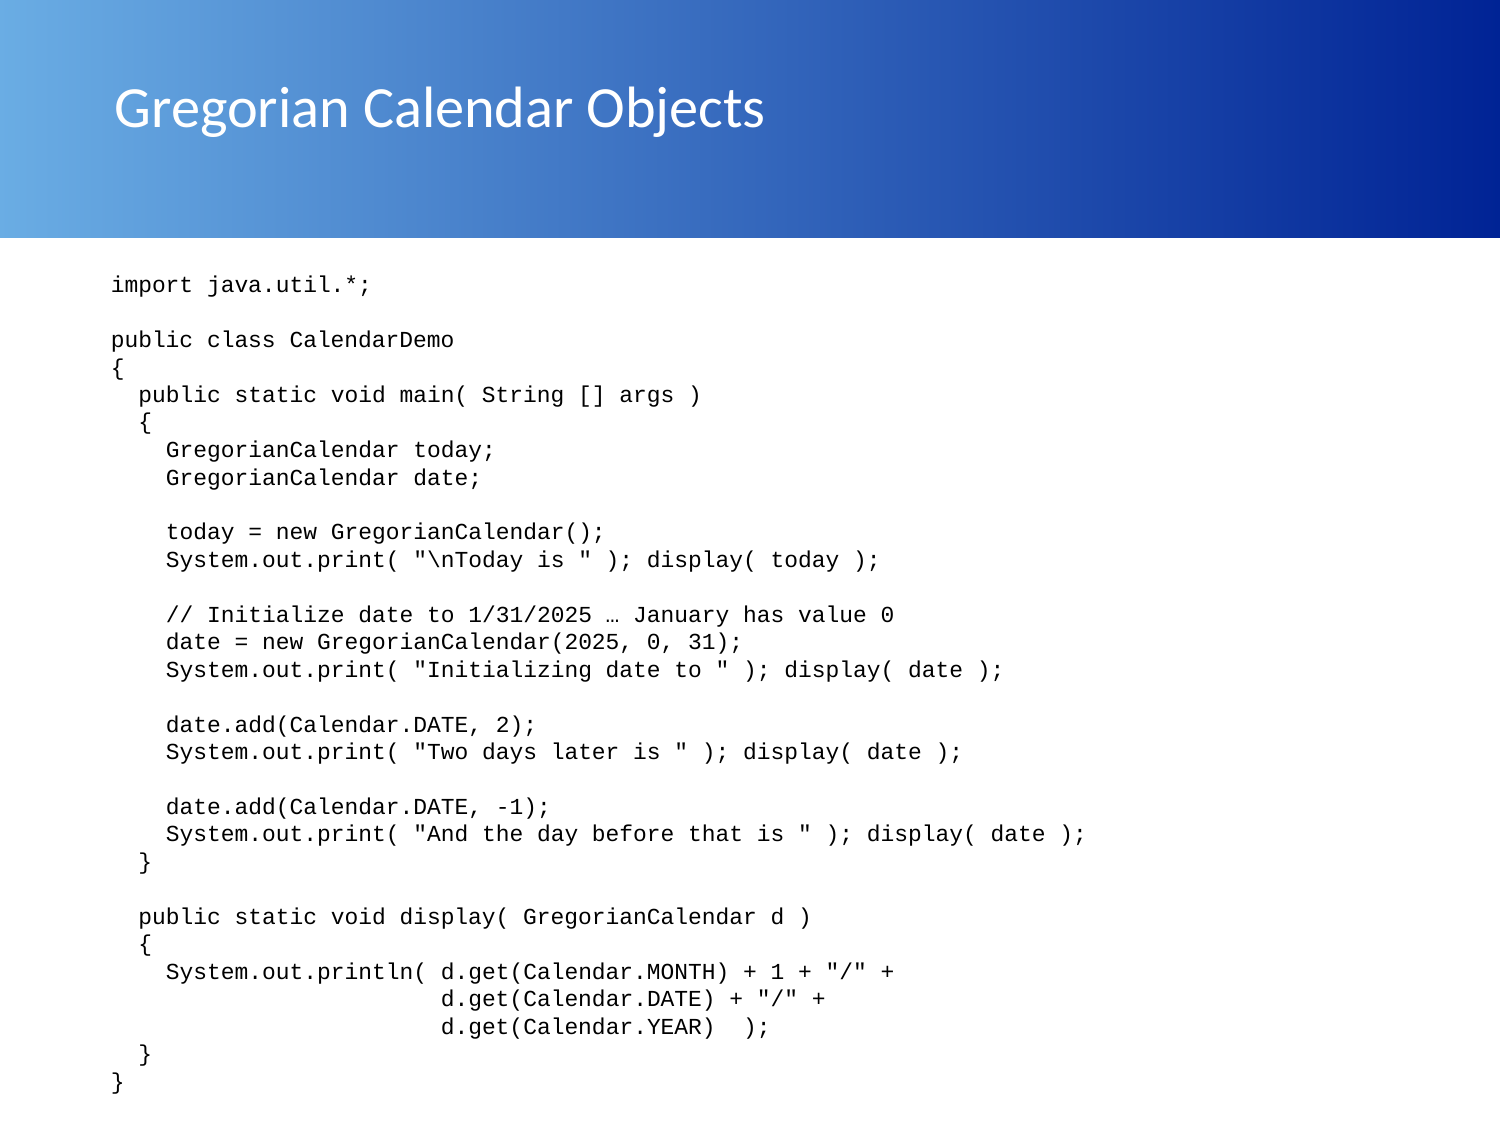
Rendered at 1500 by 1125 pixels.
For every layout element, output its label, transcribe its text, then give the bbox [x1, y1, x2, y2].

text_box import java.util.*; public class CalendarDemo { public static void main( String [] args ) { GregorianCalendar today; GregorianCalendar date; today = new GregorianCalendar(); System.out.print( "\nToday is " ); display( today ); // Initialize date to 1/31/2025 … January has value 0 date = new GregorianCalendar(2025, 0, 31); System.out.print( "Initializing date to " ); display( date ); date.add(Calendar.DATE, 2); System.out.print( "Two days later is " ); display( date ); date.add(Calendar.DATE, -1); System.out.print( "And the day before that is " ); display( date ); } public static void display( GregorianCalendar d ) { System.out.println( d.get(Calendar.MONTH) + 1 + "/" + d.get(Calendar.DATE) + "/" + d.get(Calendar.YEAR) ); } } [96, 262, 1396, 1101]
title Gregorian Calendar Objects [99, 57, 1450, 150]
